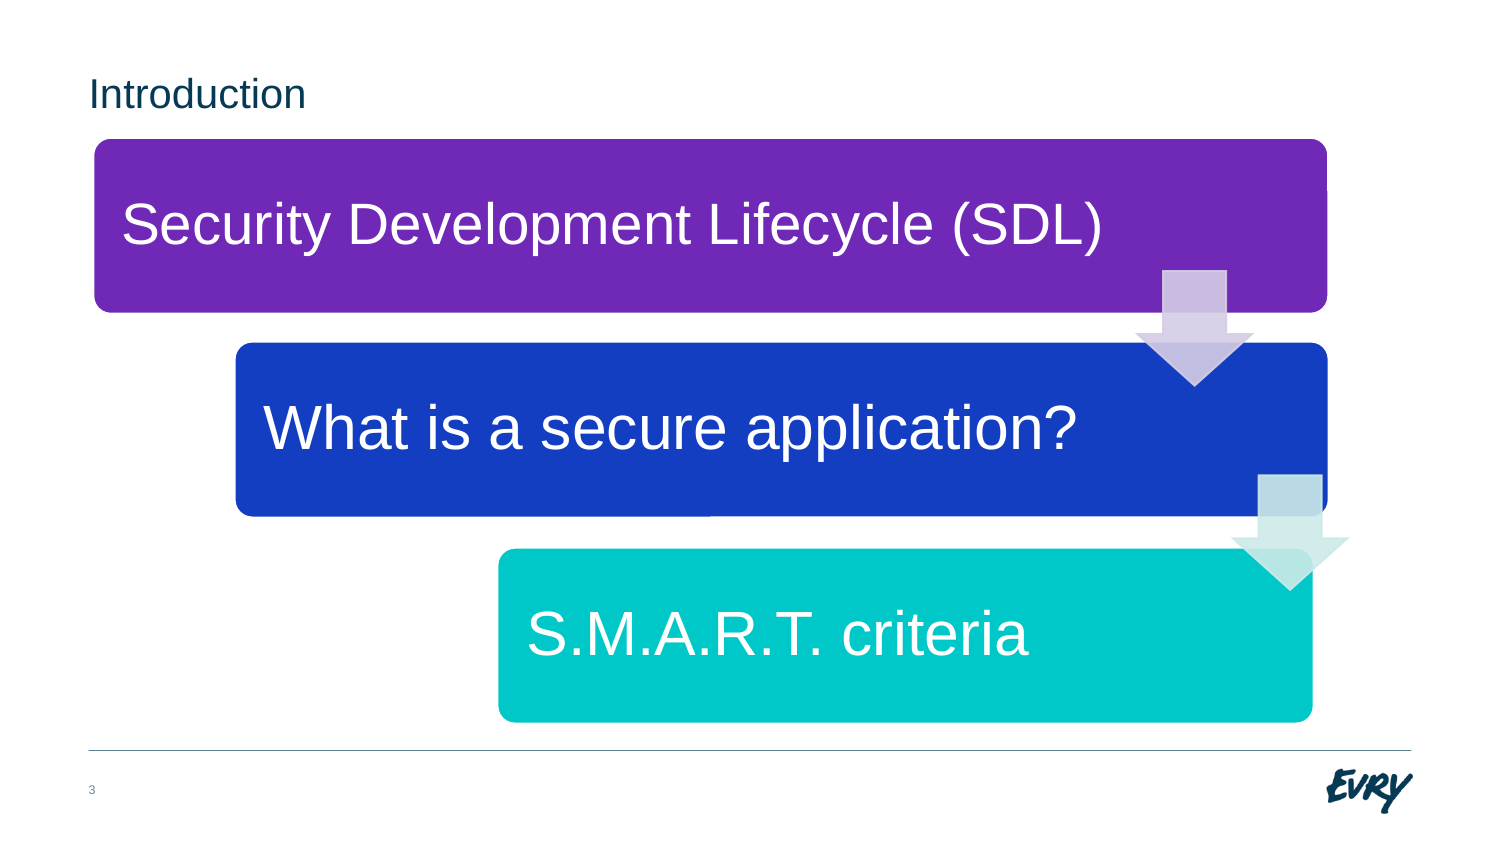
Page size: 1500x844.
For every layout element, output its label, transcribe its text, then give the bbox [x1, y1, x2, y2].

picture [1326, 768, 1413, 814]
slide_number 3 [88, 781, 119, 797]
title Introduction [88, 62, 721, 227]
picture [1376, 779, 1383, 785]
picture [1388, 779, 1413, 814]
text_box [131, 137, 1405, 725]
